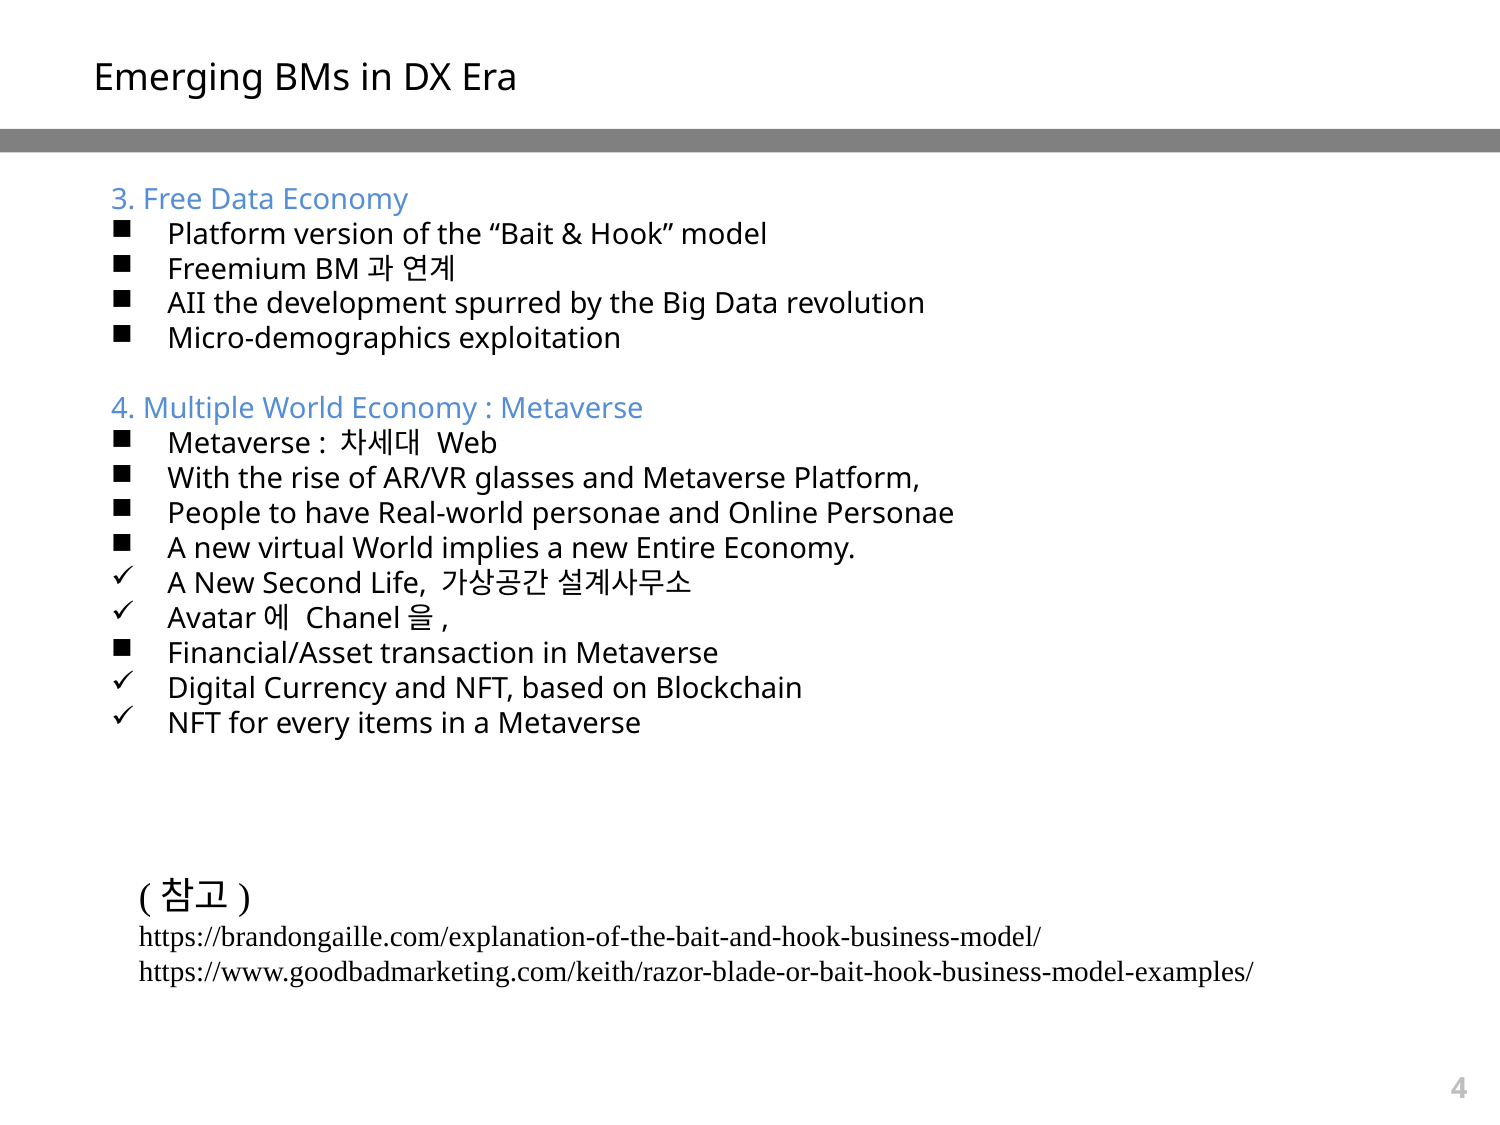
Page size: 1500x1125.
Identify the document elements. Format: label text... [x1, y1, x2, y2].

text_box 4 [1246, 1061, 1483, 1112]
text_box [0, 128, 1500, 153]
text_box [22, 46, 1195, 129]
text_box Emerging BMs in DX Era [78, 45, 533, 105]
text_box 3. Free Data Economy Platform version of the “Bait & Hook” model Freemium BM과 연계 AII the development spurred by the Big Data revolution Micro-demographics exploitation 4. Multiple World Economy : Metaverse Metaverse : 차세대 Web With the rise of AR/VR glasses and Metaverse Platform, People to have Real-world personae and Online Personae A new virtual World implies a new Entire Economy. A New Second Life, 가상공간 설계사무소 Avatar에 Chanel을, Financial/Asset transaction in Metaverse Digital Currency and NFT, based on Blockchain NFT for every items in a Metaverse [96, 172, 1361, 747]
text_box (참고) https://brandongaille.com/explanation-of-the-bait-and-hook-business-model/ https://www.goodbadmarketing.com/keith/razor-blade-or-bait-hook-business-model-examples/ [123, 864, 1317, 995]
